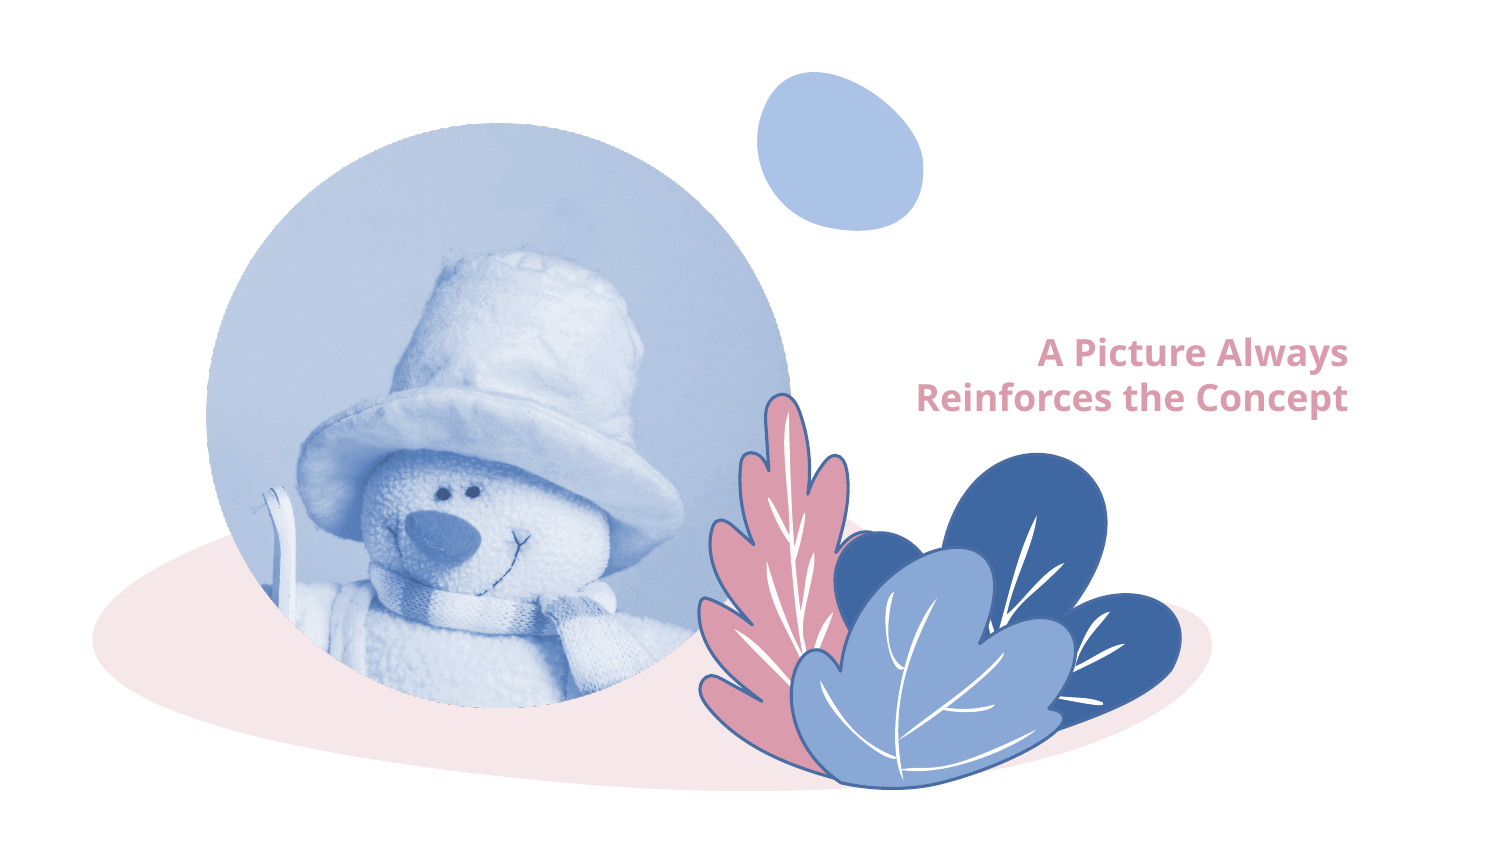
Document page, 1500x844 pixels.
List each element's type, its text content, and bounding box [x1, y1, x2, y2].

text_box [92, 547, 691, 791]
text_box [696, 393, 1197, 808]
text_box [759, 72, 924, 231]
list A Picture Always Reinforces the Concept [885, 254, 1365, 493]
text_box [1201, 619, 1212, 675]
picture [205, 122, 792, 709]
